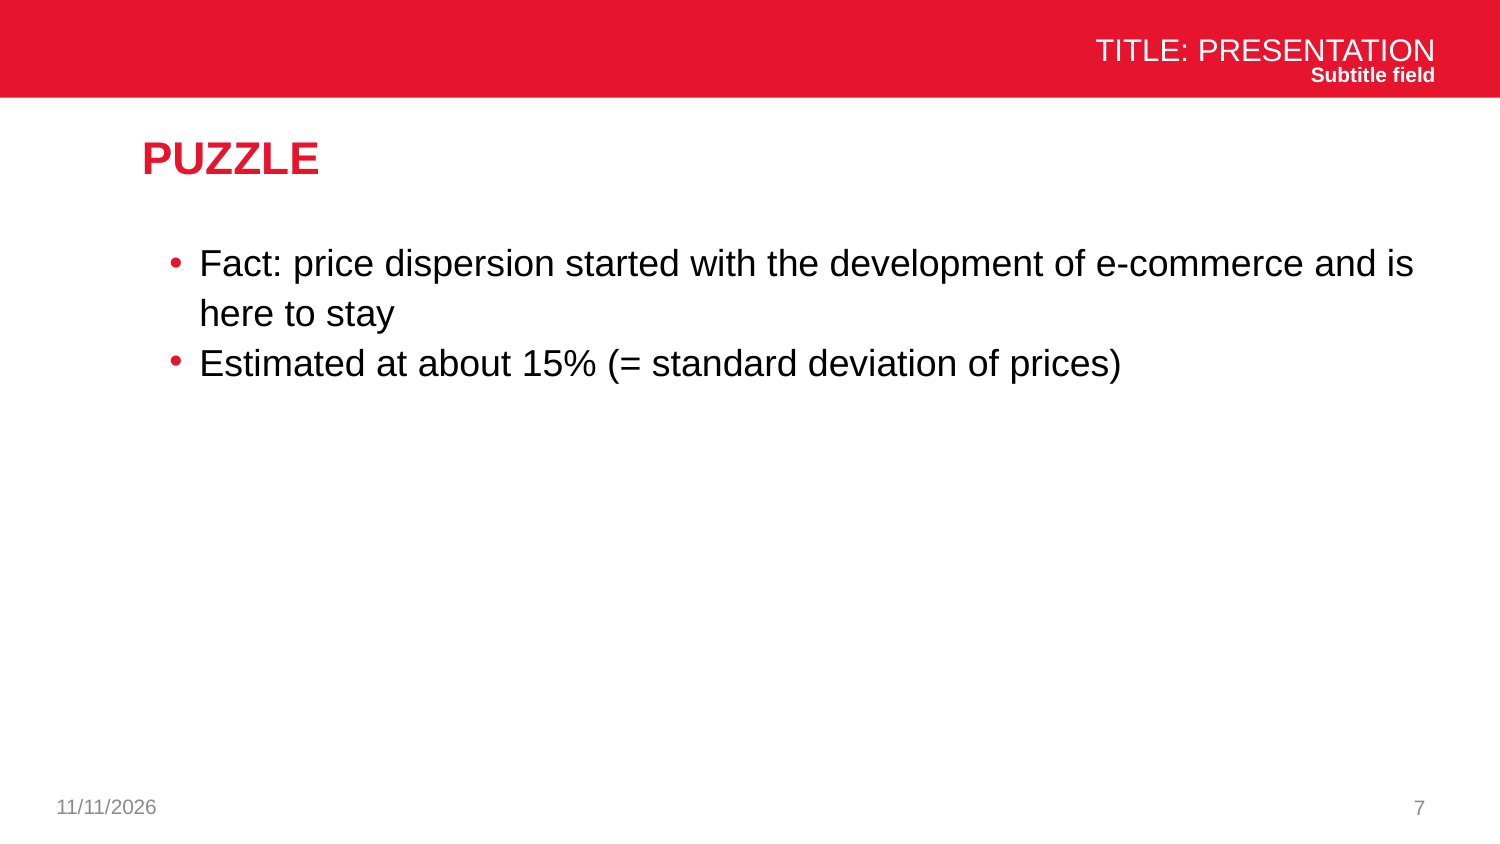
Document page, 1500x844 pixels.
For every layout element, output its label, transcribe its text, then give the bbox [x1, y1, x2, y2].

list Title: Presentation [346, 19, 1451, 51]
text_box Fact: price dispersion started with the development of e-commerce and is here to stay Estimated at about 15% (= standard deviation of prices) [78, 227, 1461, 779]
title puzzle [53, 113, 1435, 199]
list Subtitle field [346, 51, 1451, 82]
slide_number 7 [1090, 785, 1441, 830]
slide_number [41, 783, 392, 829]
